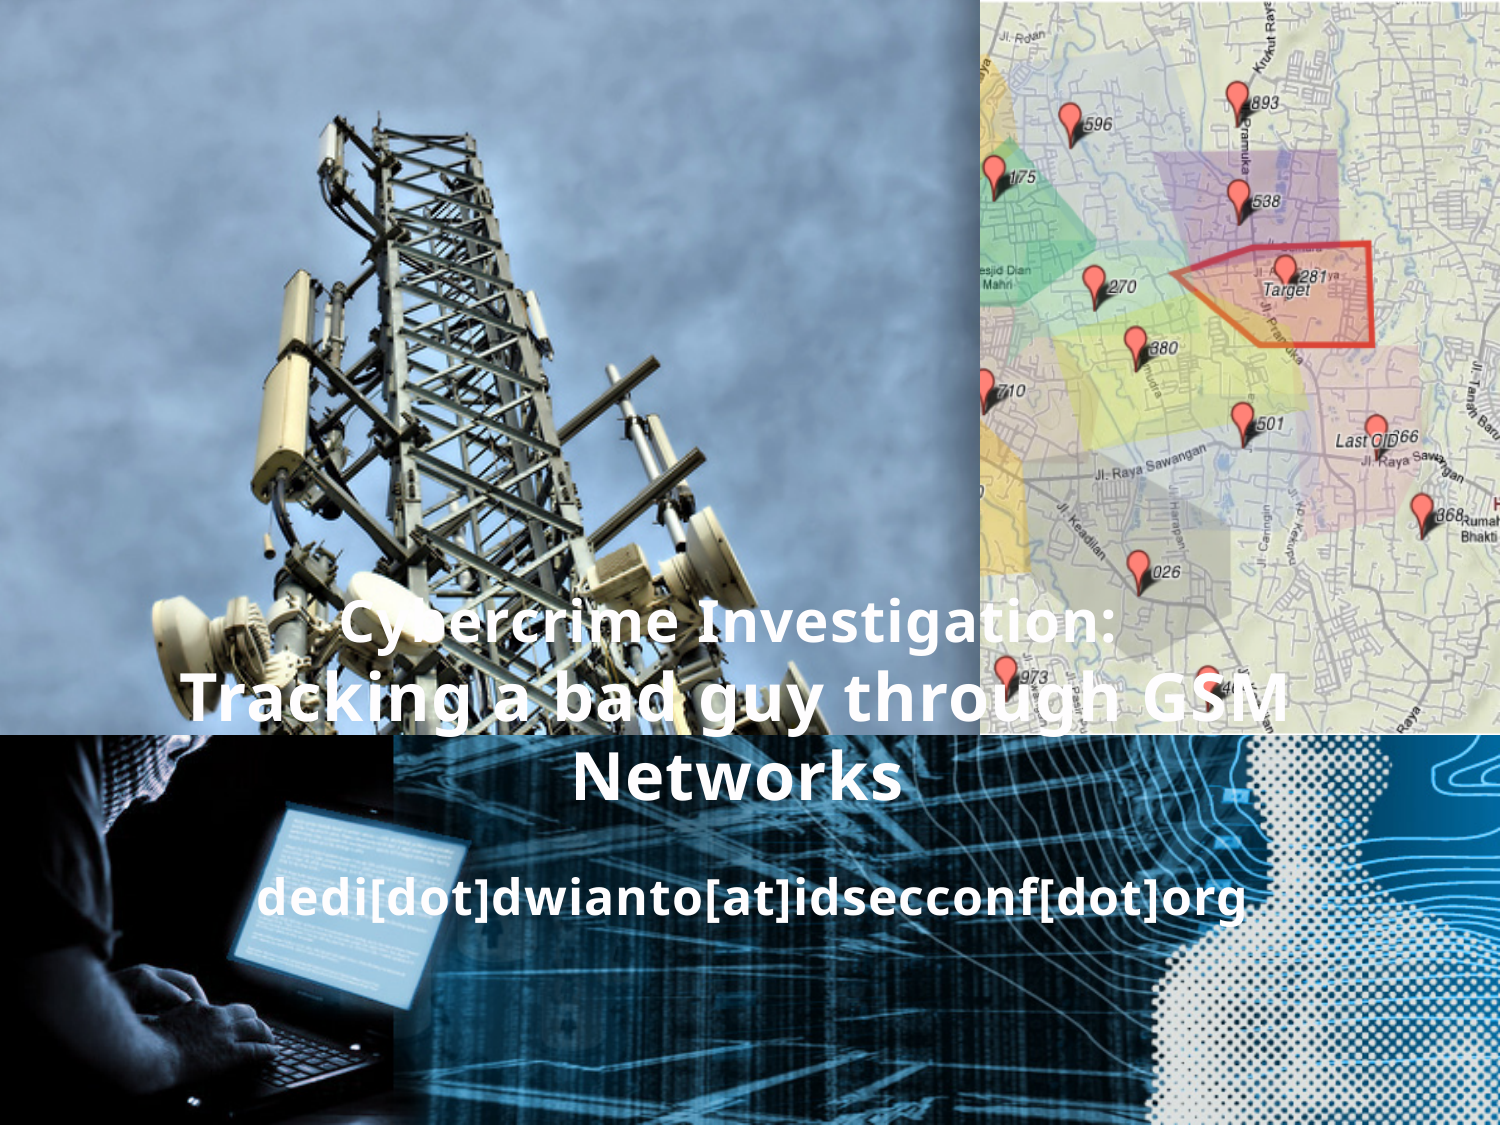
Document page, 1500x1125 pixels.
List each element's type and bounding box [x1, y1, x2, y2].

text_box [0, 0, 1500, 1125]
